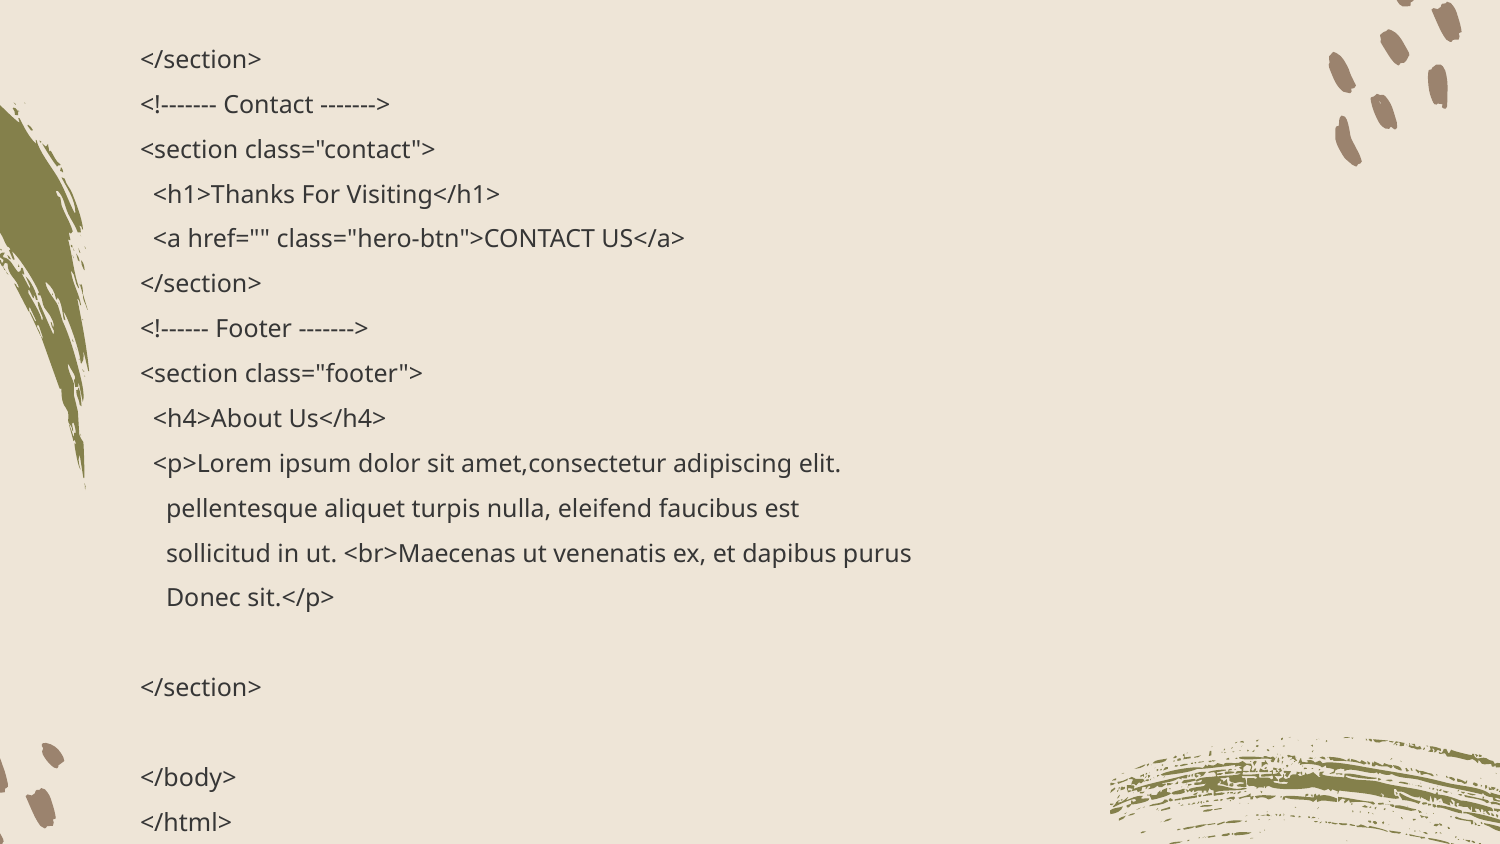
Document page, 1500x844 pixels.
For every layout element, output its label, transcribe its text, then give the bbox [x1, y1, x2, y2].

list </section> <!------- Contact -------> <section class="contact"> <h1>Thanks For Visiting</h1> <a href="" class="hero-btn">CONTACT US</a> </section> <!------ Footer -------> <section class="footer"> <h4>About Us</h4> <p>Lorem ipsum dolor sit amet,consectetur adipiscing elit. pellentesque aliquet turpis nulla, eleifend faucibus est sollicitud in ut. <br>Maecenas ut venenatis ex, et dapibus purus Donec sit.</p> </section> </body> </html> [99, 0, 1318, 844]
